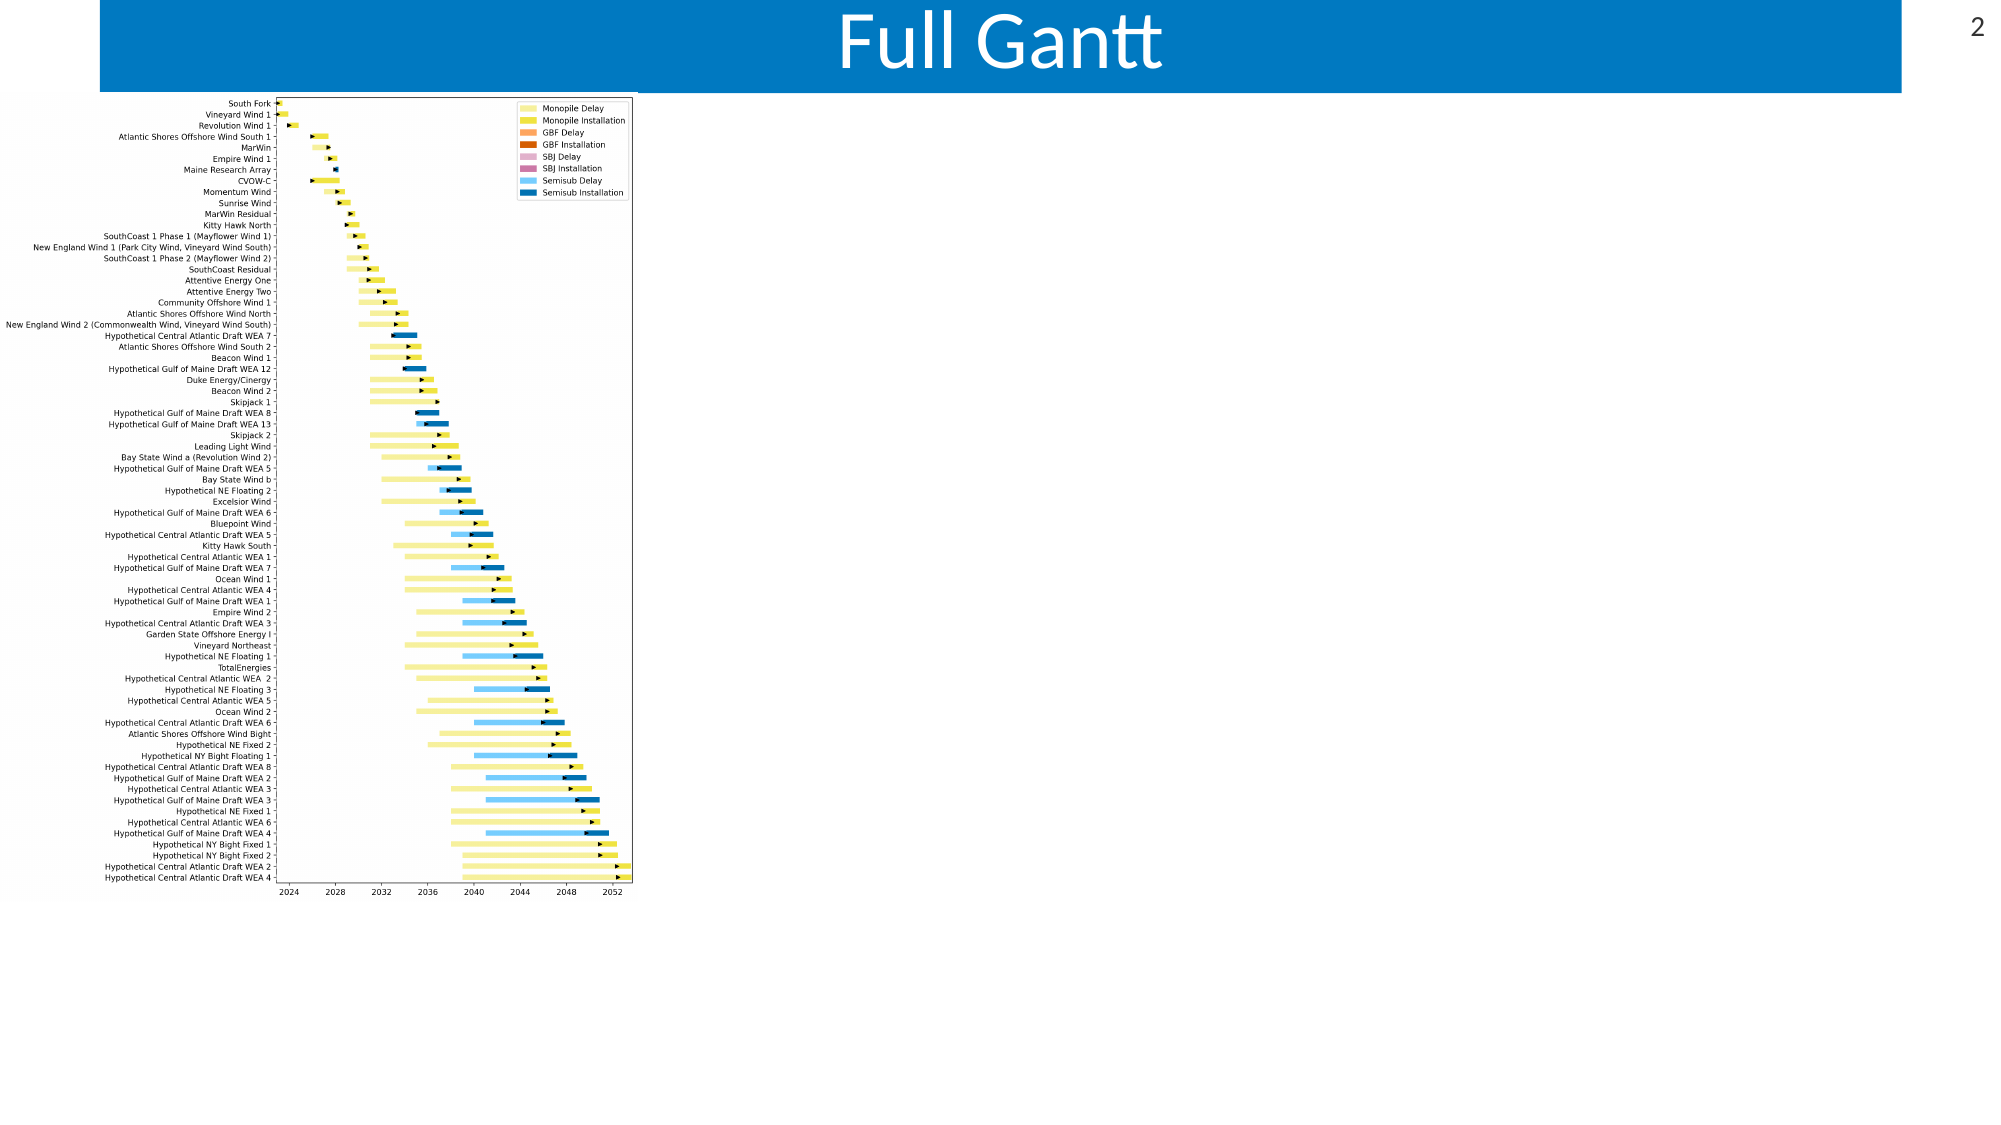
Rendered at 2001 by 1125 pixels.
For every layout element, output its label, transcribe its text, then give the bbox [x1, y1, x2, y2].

title Full Gantt [99, 0, 1902, 94]
picture [0, 92, 638, 902]
